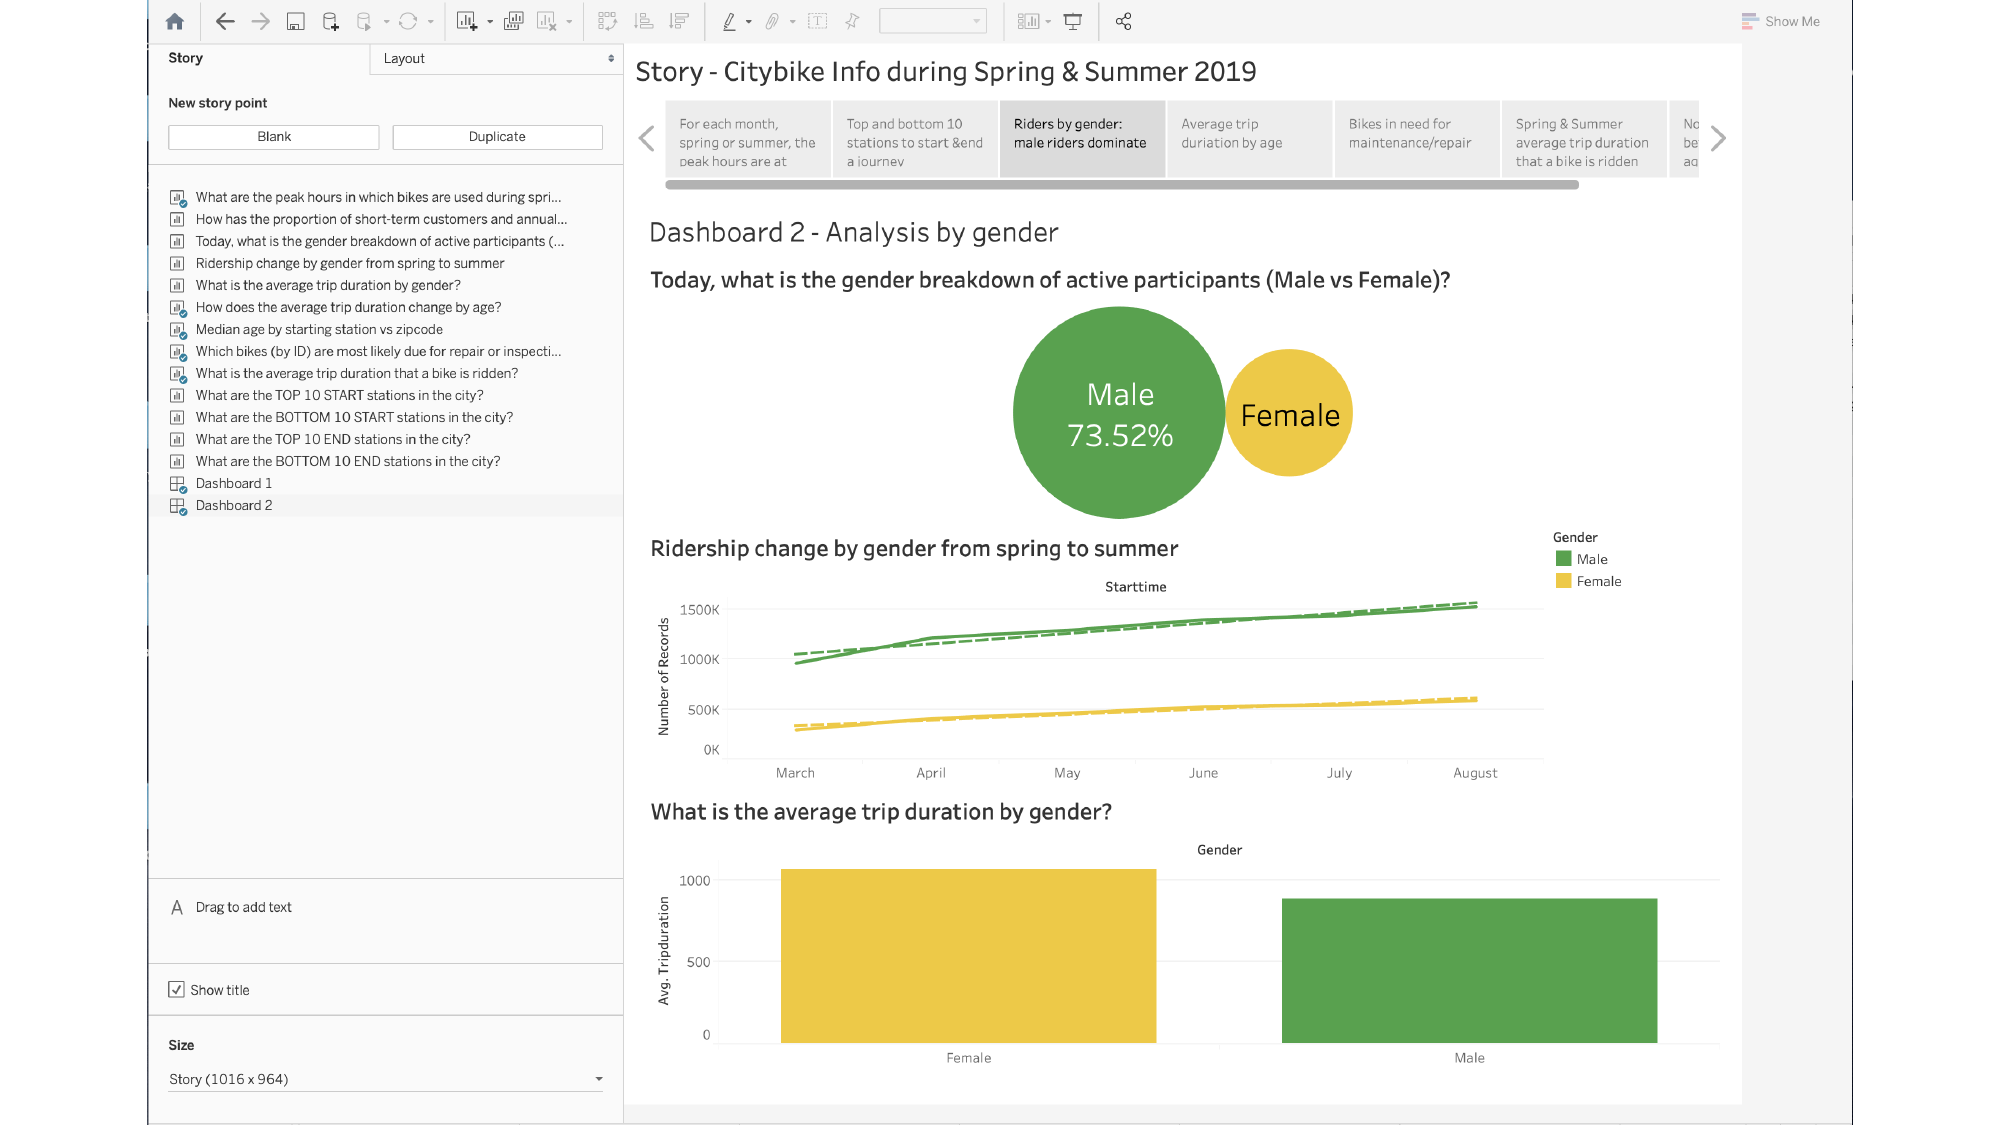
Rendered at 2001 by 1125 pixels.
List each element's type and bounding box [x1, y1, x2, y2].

picture [147, 0, 1853, 1125]
